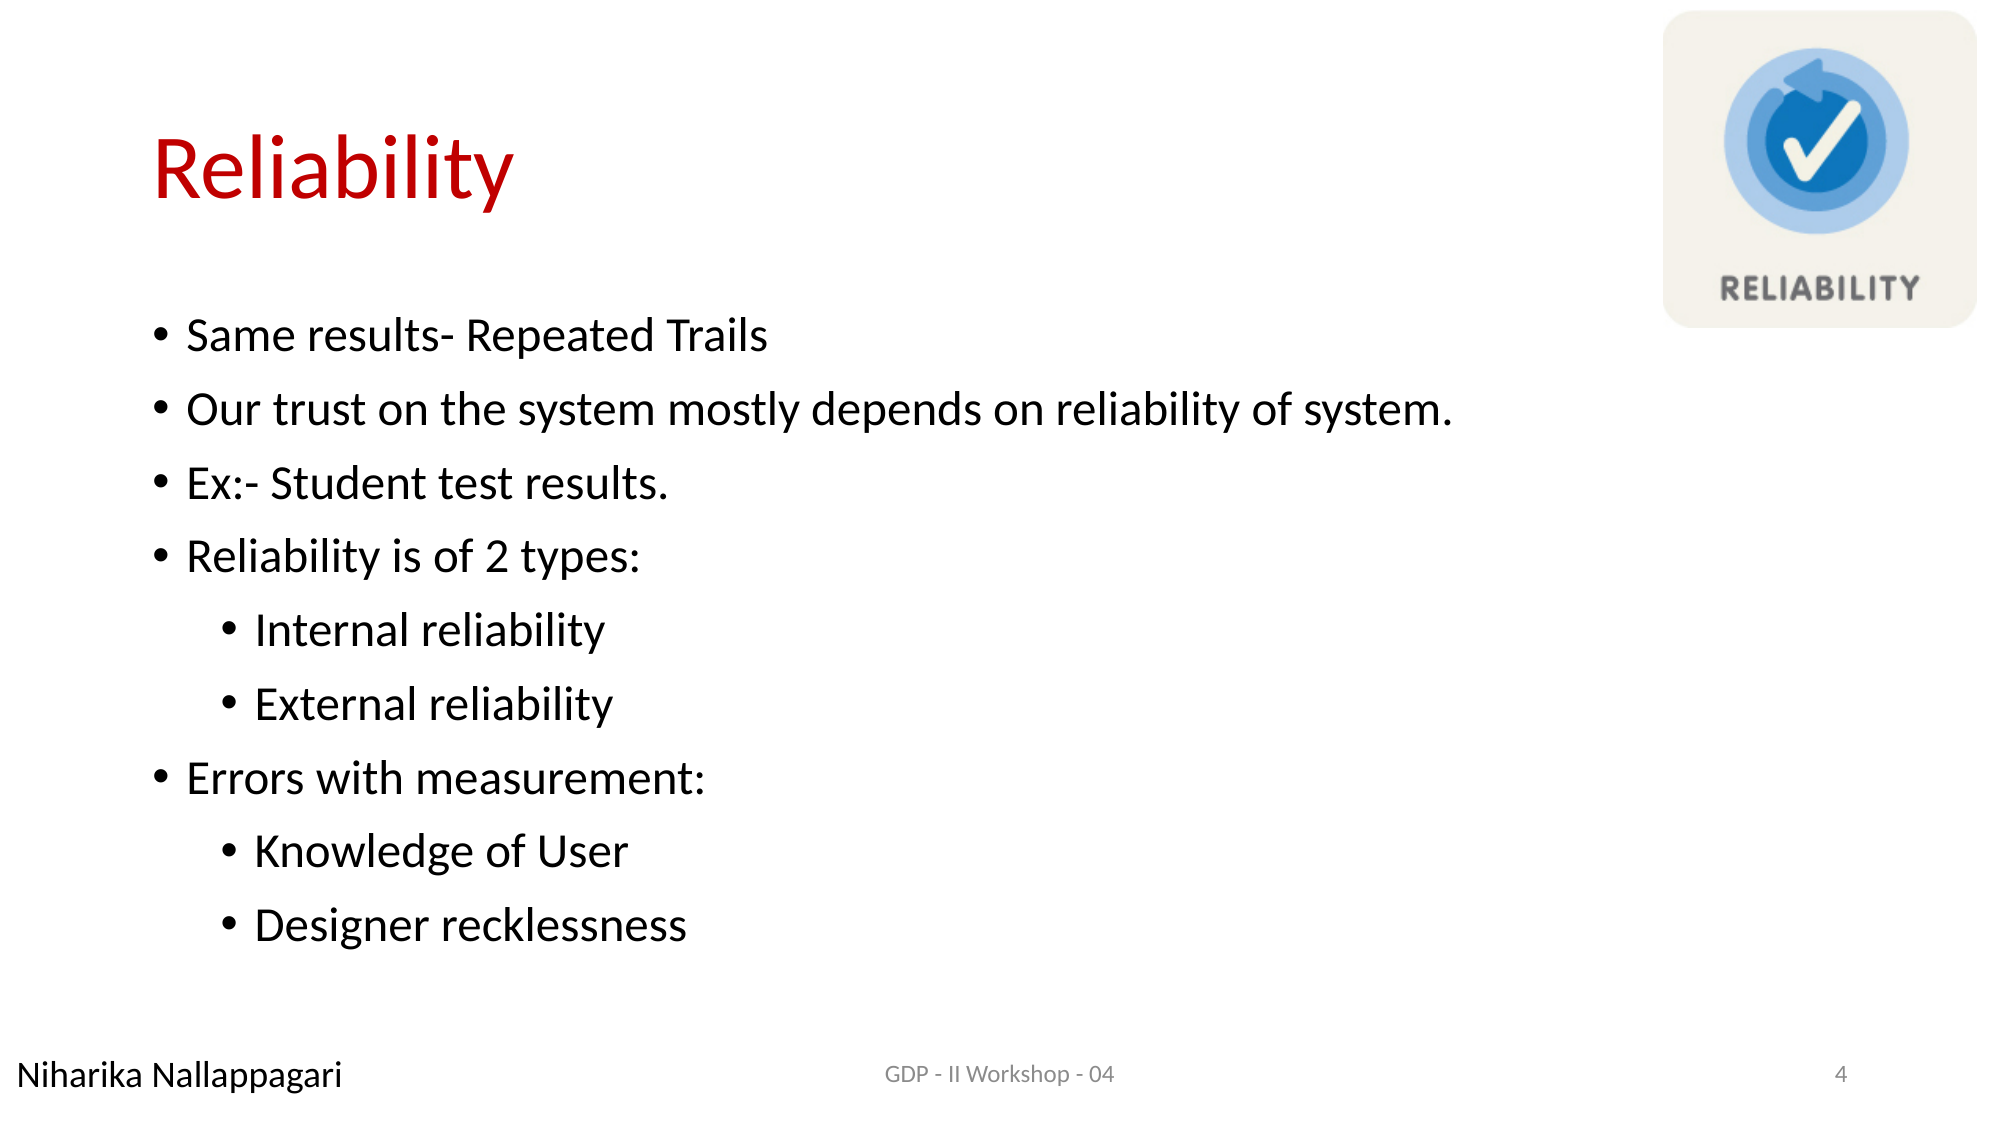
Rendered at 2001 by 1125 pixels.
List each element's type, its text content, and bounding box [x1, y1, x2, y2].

slide_number 4 [1412, 1042, 1863, 1103]
list Same results- Repeated Trails Our trust on the system mostly depends on reliability of system. Ex:- Student test results. Reliability is of 2 types: Internal reliability External reliability Errors with measurement: Knowledge of User Designer recklessness [137, 302, 1863, 1016]
text_box Niharika Nallappagari [1, 1042, 358, 1103]
footer GDP - II Workshop - 04 [662, 1042, 1338, 1103]
title Reliability [137, 59, 1663, 278]
picture [1663, 9, 1977, 328]
